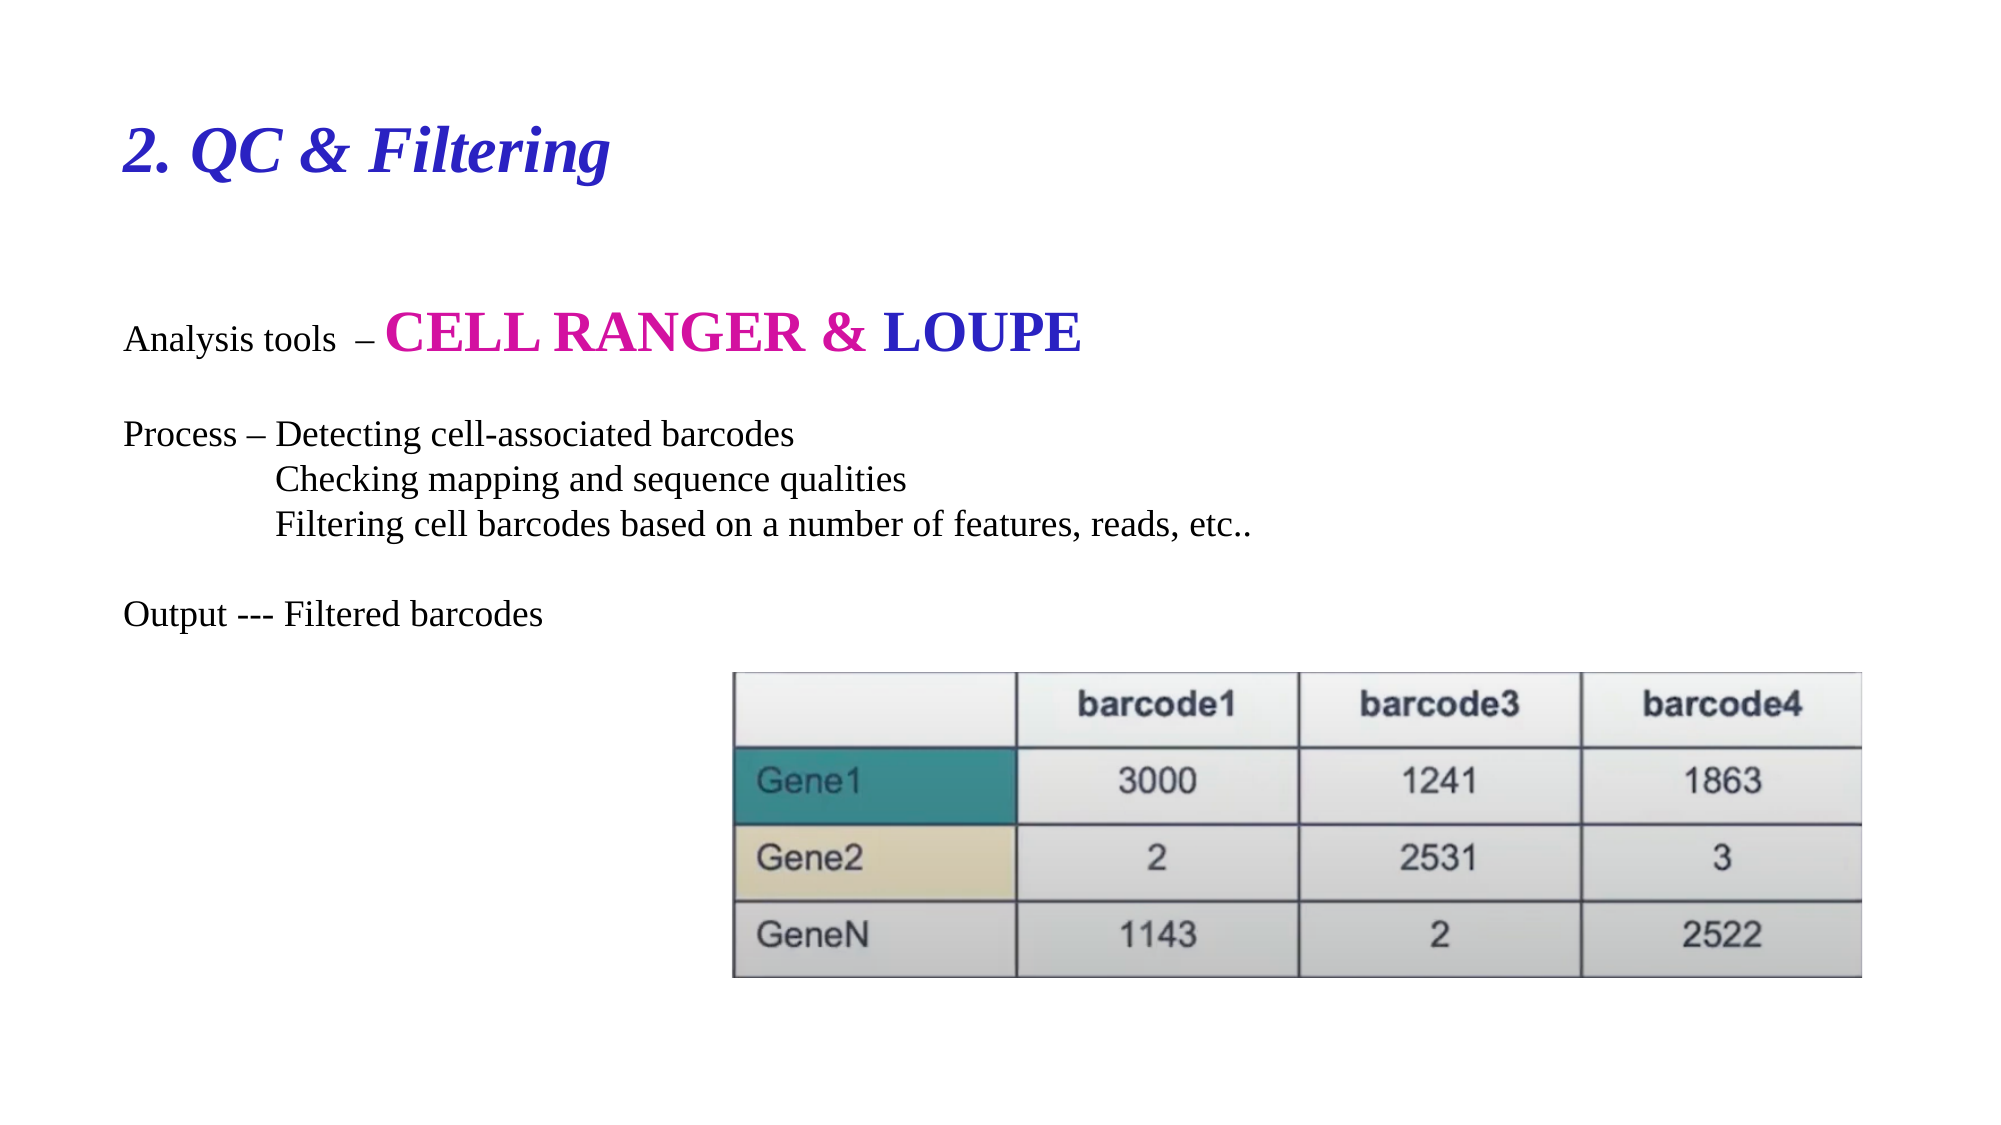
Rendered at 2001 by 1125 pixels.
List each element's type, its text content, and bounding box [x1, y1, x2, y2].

text_box 2. QC & Filtering [108, 98, 1109, 194]
text_box Analysis tools – CELL RANGER & LOUPE Process – Detecting cell-associated barcodes Checking mapping and sequence qualities Filtering cell barcodes based on a number of features, reads, etc.. Output --- Filtered barcodes [108, 286, 1324, 641]
picture [731, 672, 1863, 978]
